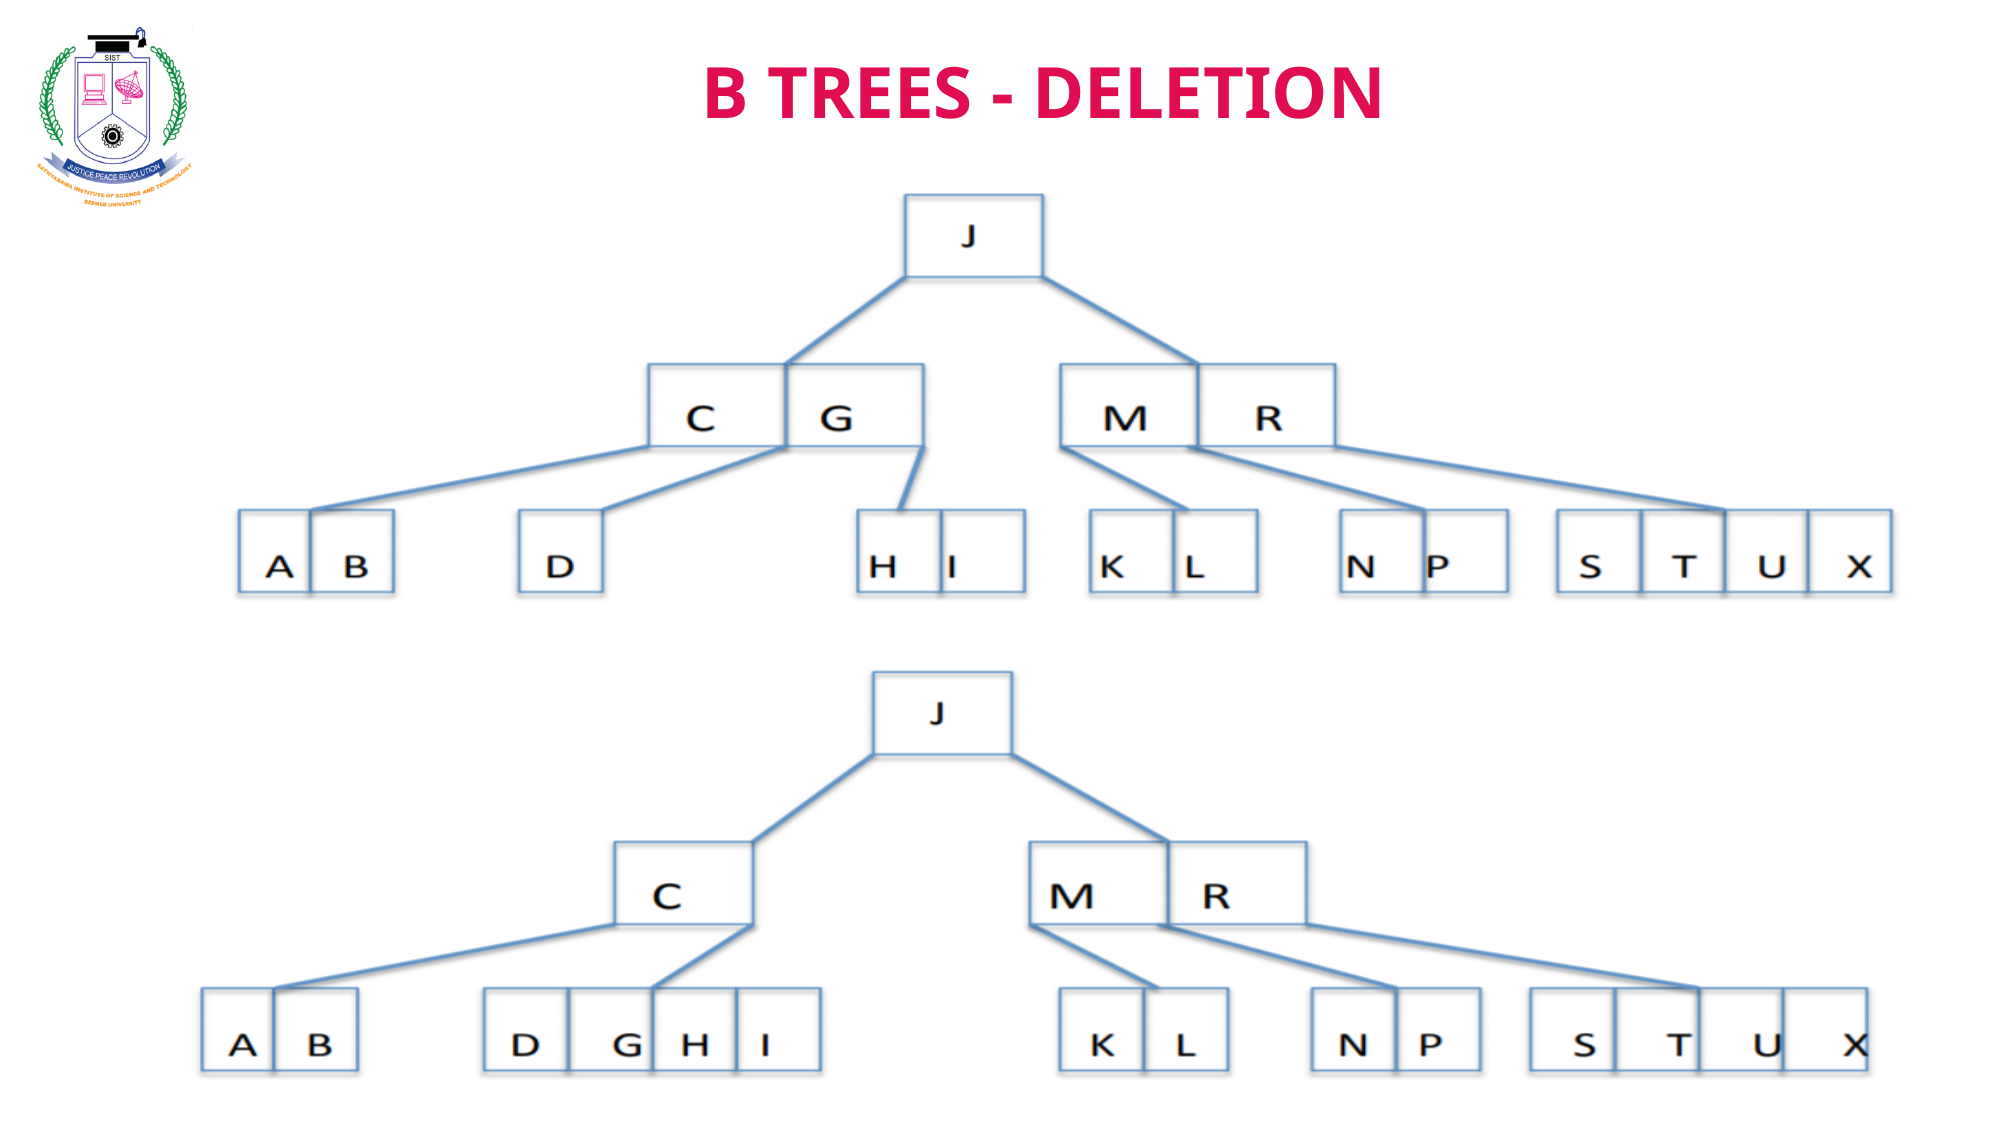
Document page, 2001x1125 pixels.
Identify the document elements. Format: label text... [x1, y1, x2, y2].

picture [25, 22, 193, 213]
text_box B TREES - DELETION [241, 17, 1846, 163]
picture [171, 629, 1916, 1108]
picture [217, 178, 1940, 614]
